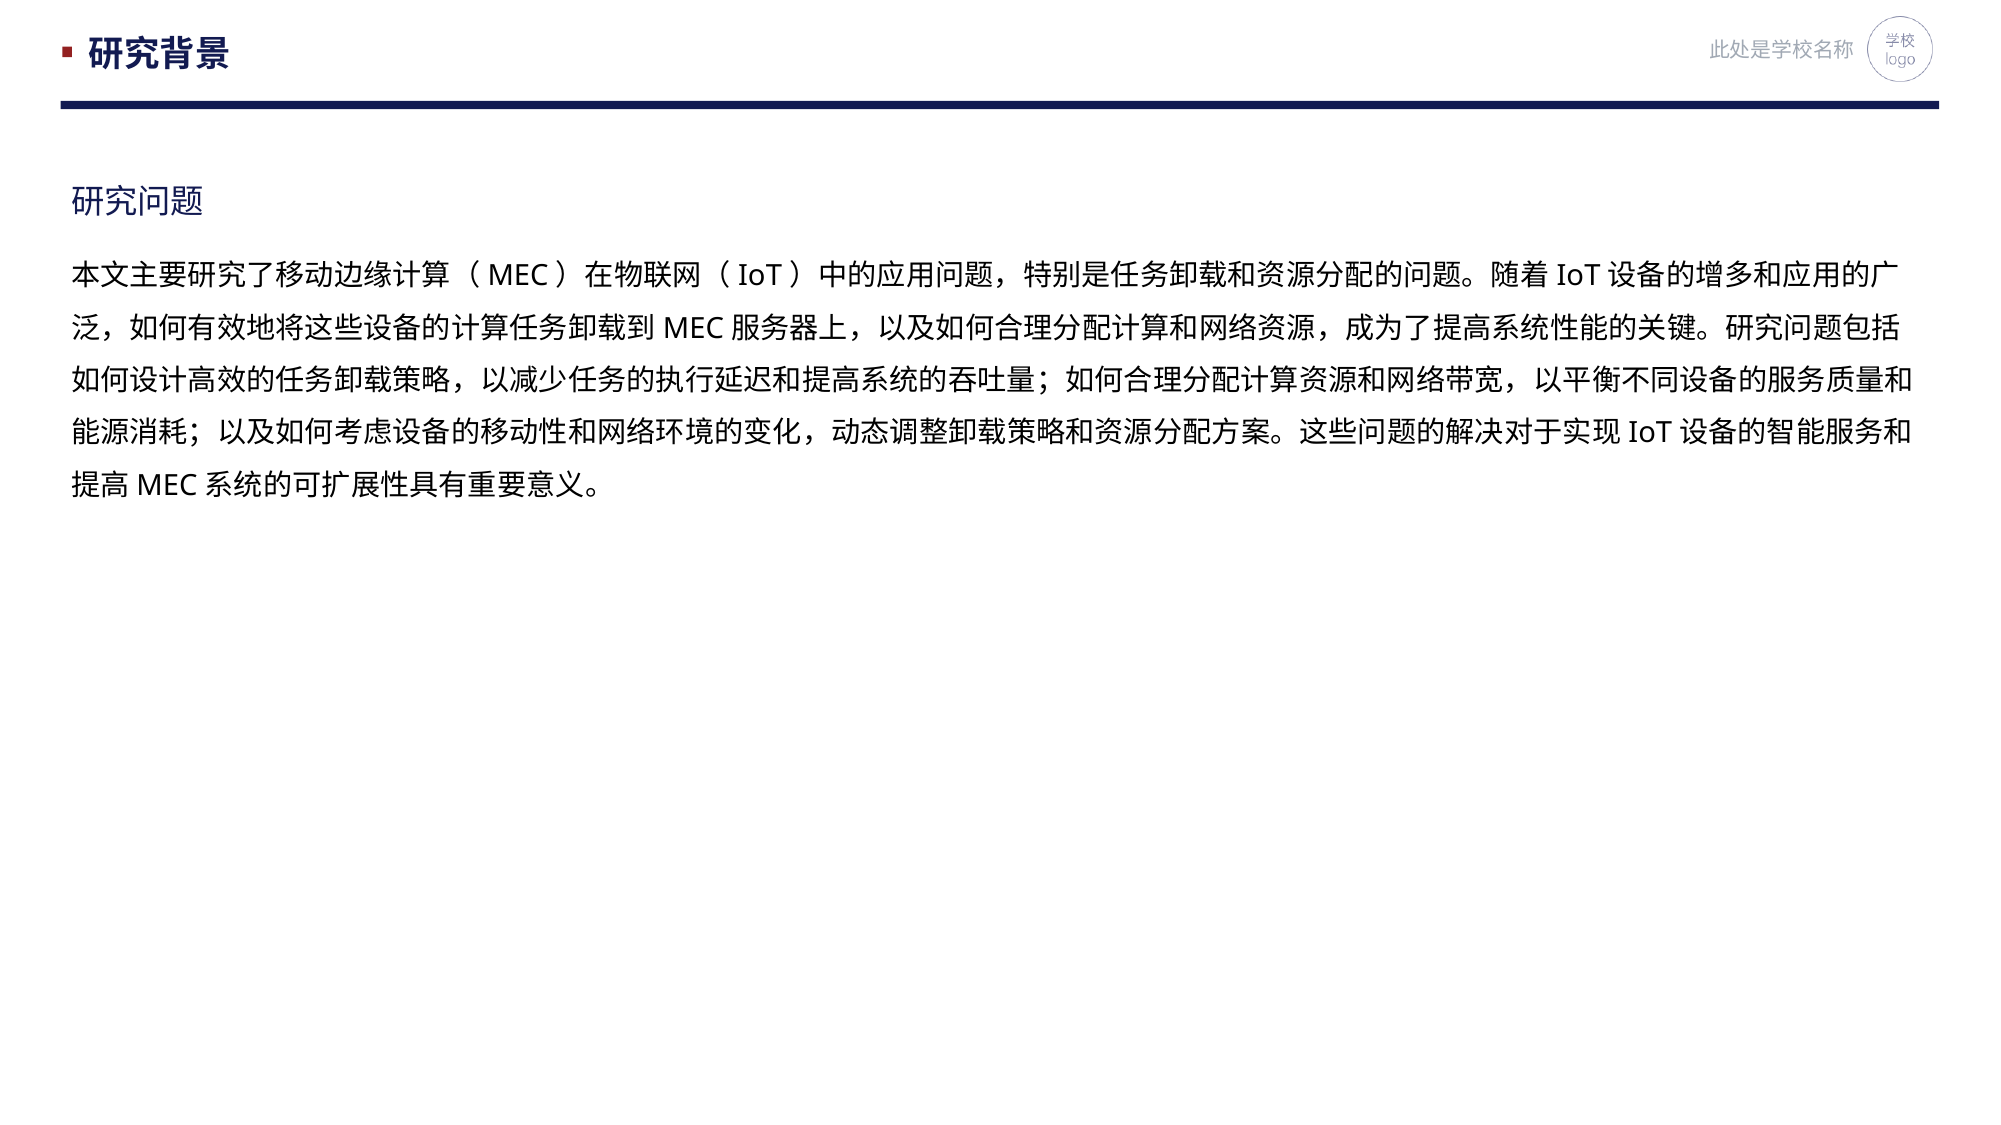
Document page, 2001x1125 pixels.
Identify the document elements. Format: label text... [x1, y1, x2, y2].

picture [1867, 16, 1933, 82]
text_box [60, 100, 1940, 110]
text_box 本文主要研究了移动边缘计算（MEC）在物联网（IoT）中的应用问题，特别是任务卸载和资源分配的问题。随着IoT设备的增多和应用的广泛，如何有效地将这些设备的计算任务卸载到MEC服务器上，以及如何合理分配计算和网络资源，成为了提高系统性能的关键。研究问题包括如何设计高效的任务卸载策略，以减少任务的执行延迟和提高系统的吞吐量；如何合理分配计算资源和网络带宽，以平衡不同设备的服务质量和能源消耗；以及如何考虑设备的移动性和网络环境的变化，动态调整卸载策略和资源分配方案。这些问题的解决对于实现IoT设备的智能服务和提高MEC系统的可扩展性具有重要意义。 [56, 231, 1931, 1062]
text_box 研究问题 [56, 160, 659, 231]
text_box [61, 46, 73, 58]
text_box 研究背景 [74, 23, 428, 81]
text_box 此处是学校名称 [1446, 28, 1867, 69]
